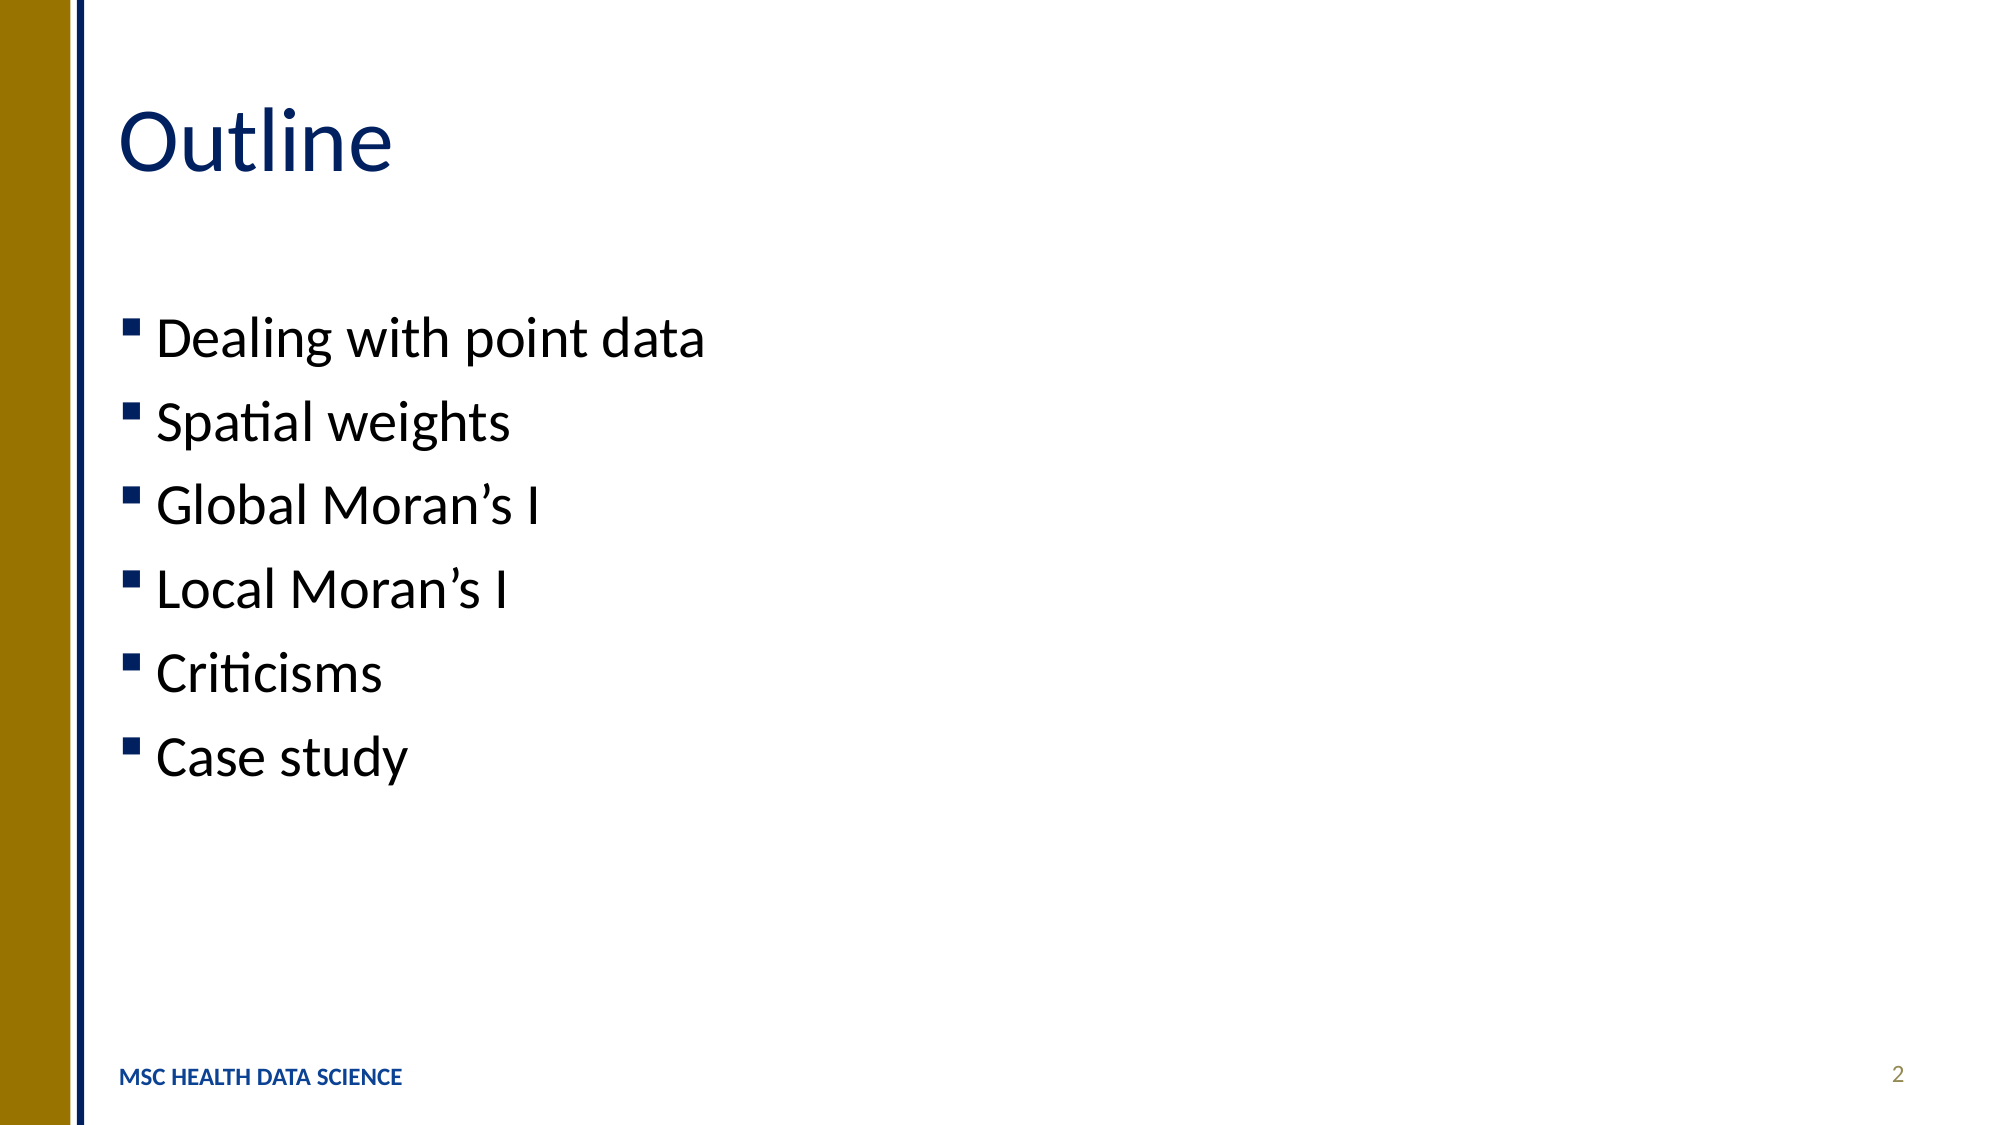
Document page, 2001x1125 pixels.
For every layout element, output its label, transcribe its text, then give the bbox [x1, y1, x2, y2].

slide_number 2 [1737, 1042, 1920, 1102]
list Dealing with point data Spatial weights Global Moran’s I Local Moran’s I Criticisms Case study [103, 299, 1920, 1014]
footer MSC HEALTH DATA SCIENCE [103, 1045, 439, 1106]
title Outline [103, 32, 1920, 251]
